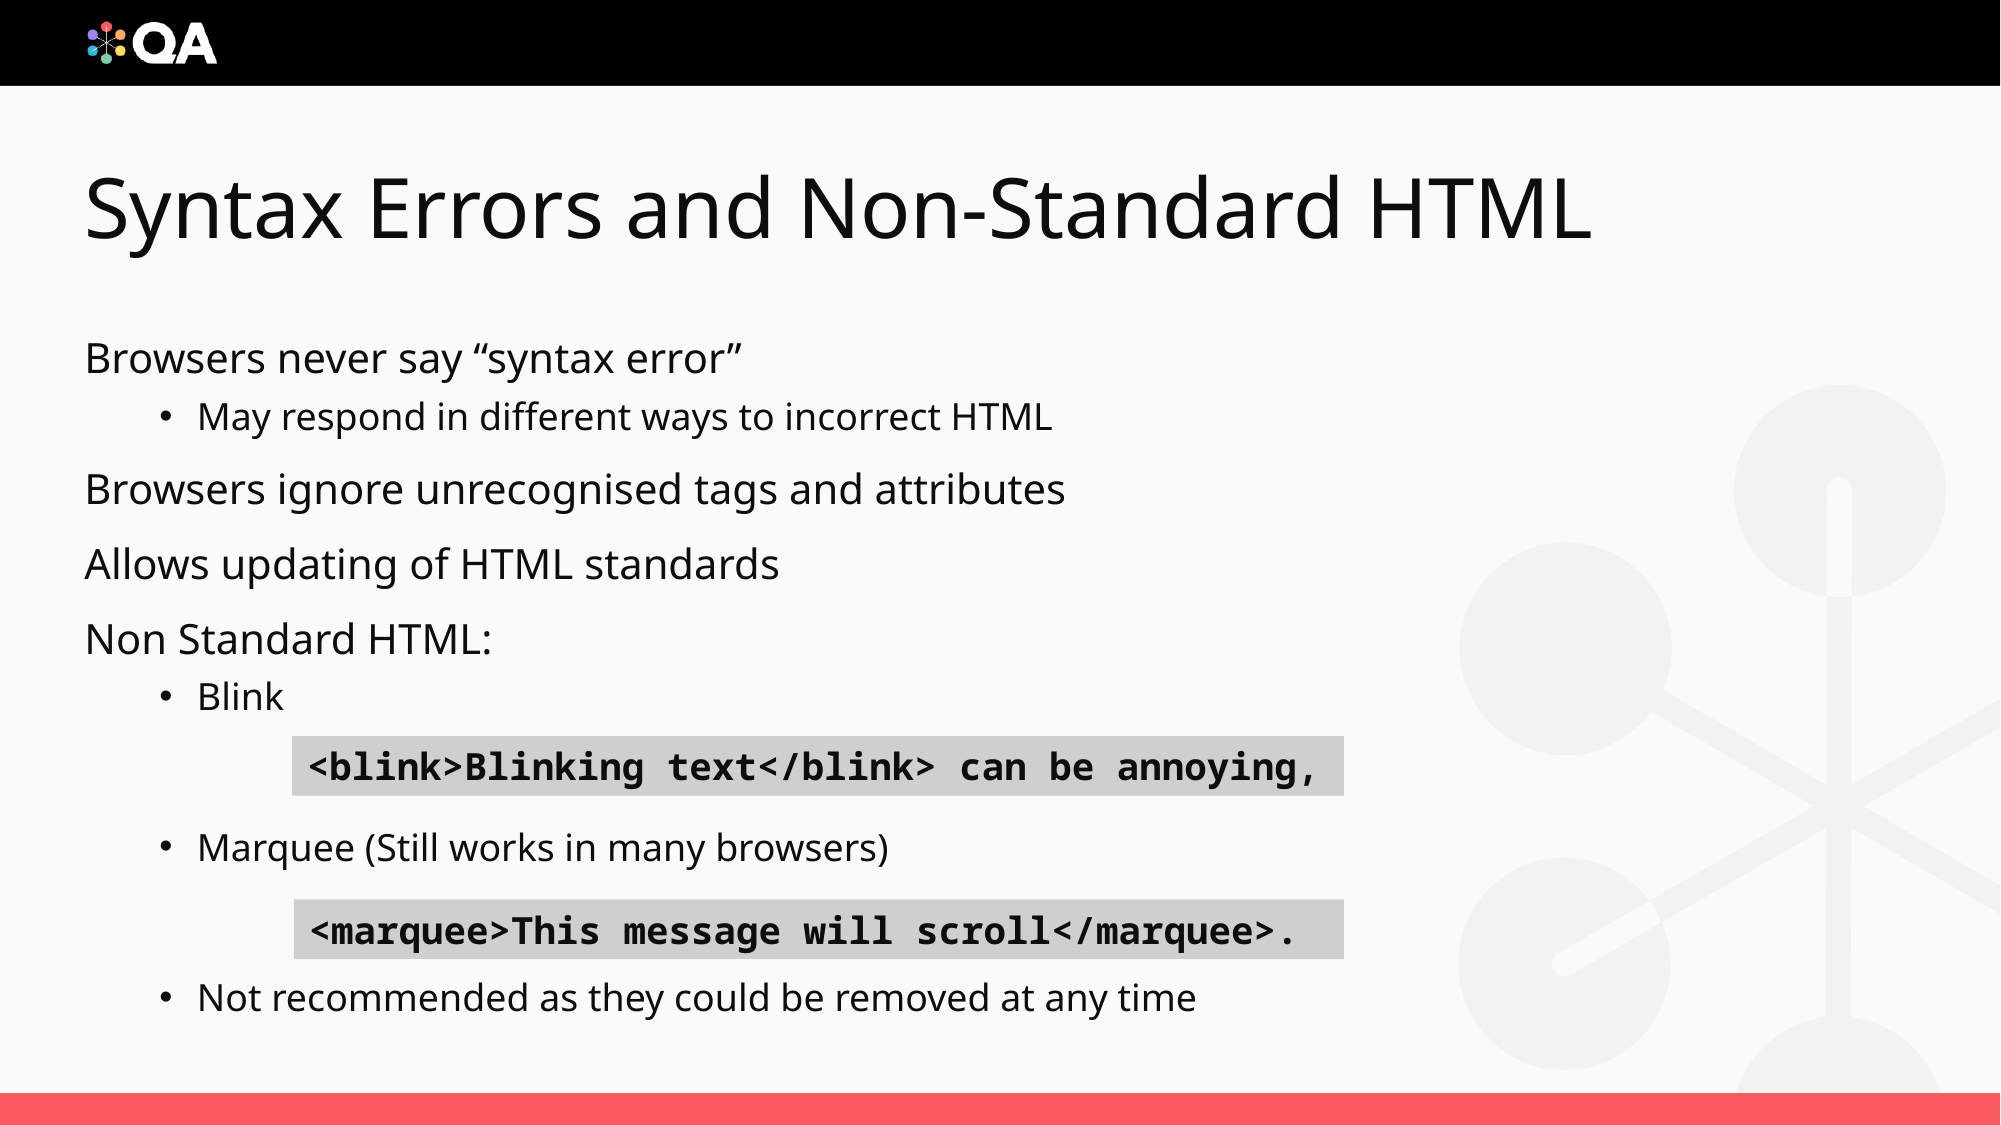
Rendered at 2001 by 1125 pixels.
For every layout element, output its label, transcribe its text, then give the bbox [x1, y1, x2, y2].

text_box <marquee>This message will scroll</marquee>. [293, 899, 1344, 959]
title Syntax Errors and Non-Standard HTML [84, 159, 1916, 278]
picture [0, 0, 2001, 1125]
text_box <blink>Blinking text</blink> can be annoying, [292, 736, 1344, 796]
list Browsers never say “syntax error” May respond in different ways to incorrect HTML Browsers ignore unrecognised tags and attributes Allows updating of HTML standards Non Standard HTML: Blink Marquee (Still works in many browsers) Not recommended as they could be removed at any time [84, 324, 1916, 1035]
